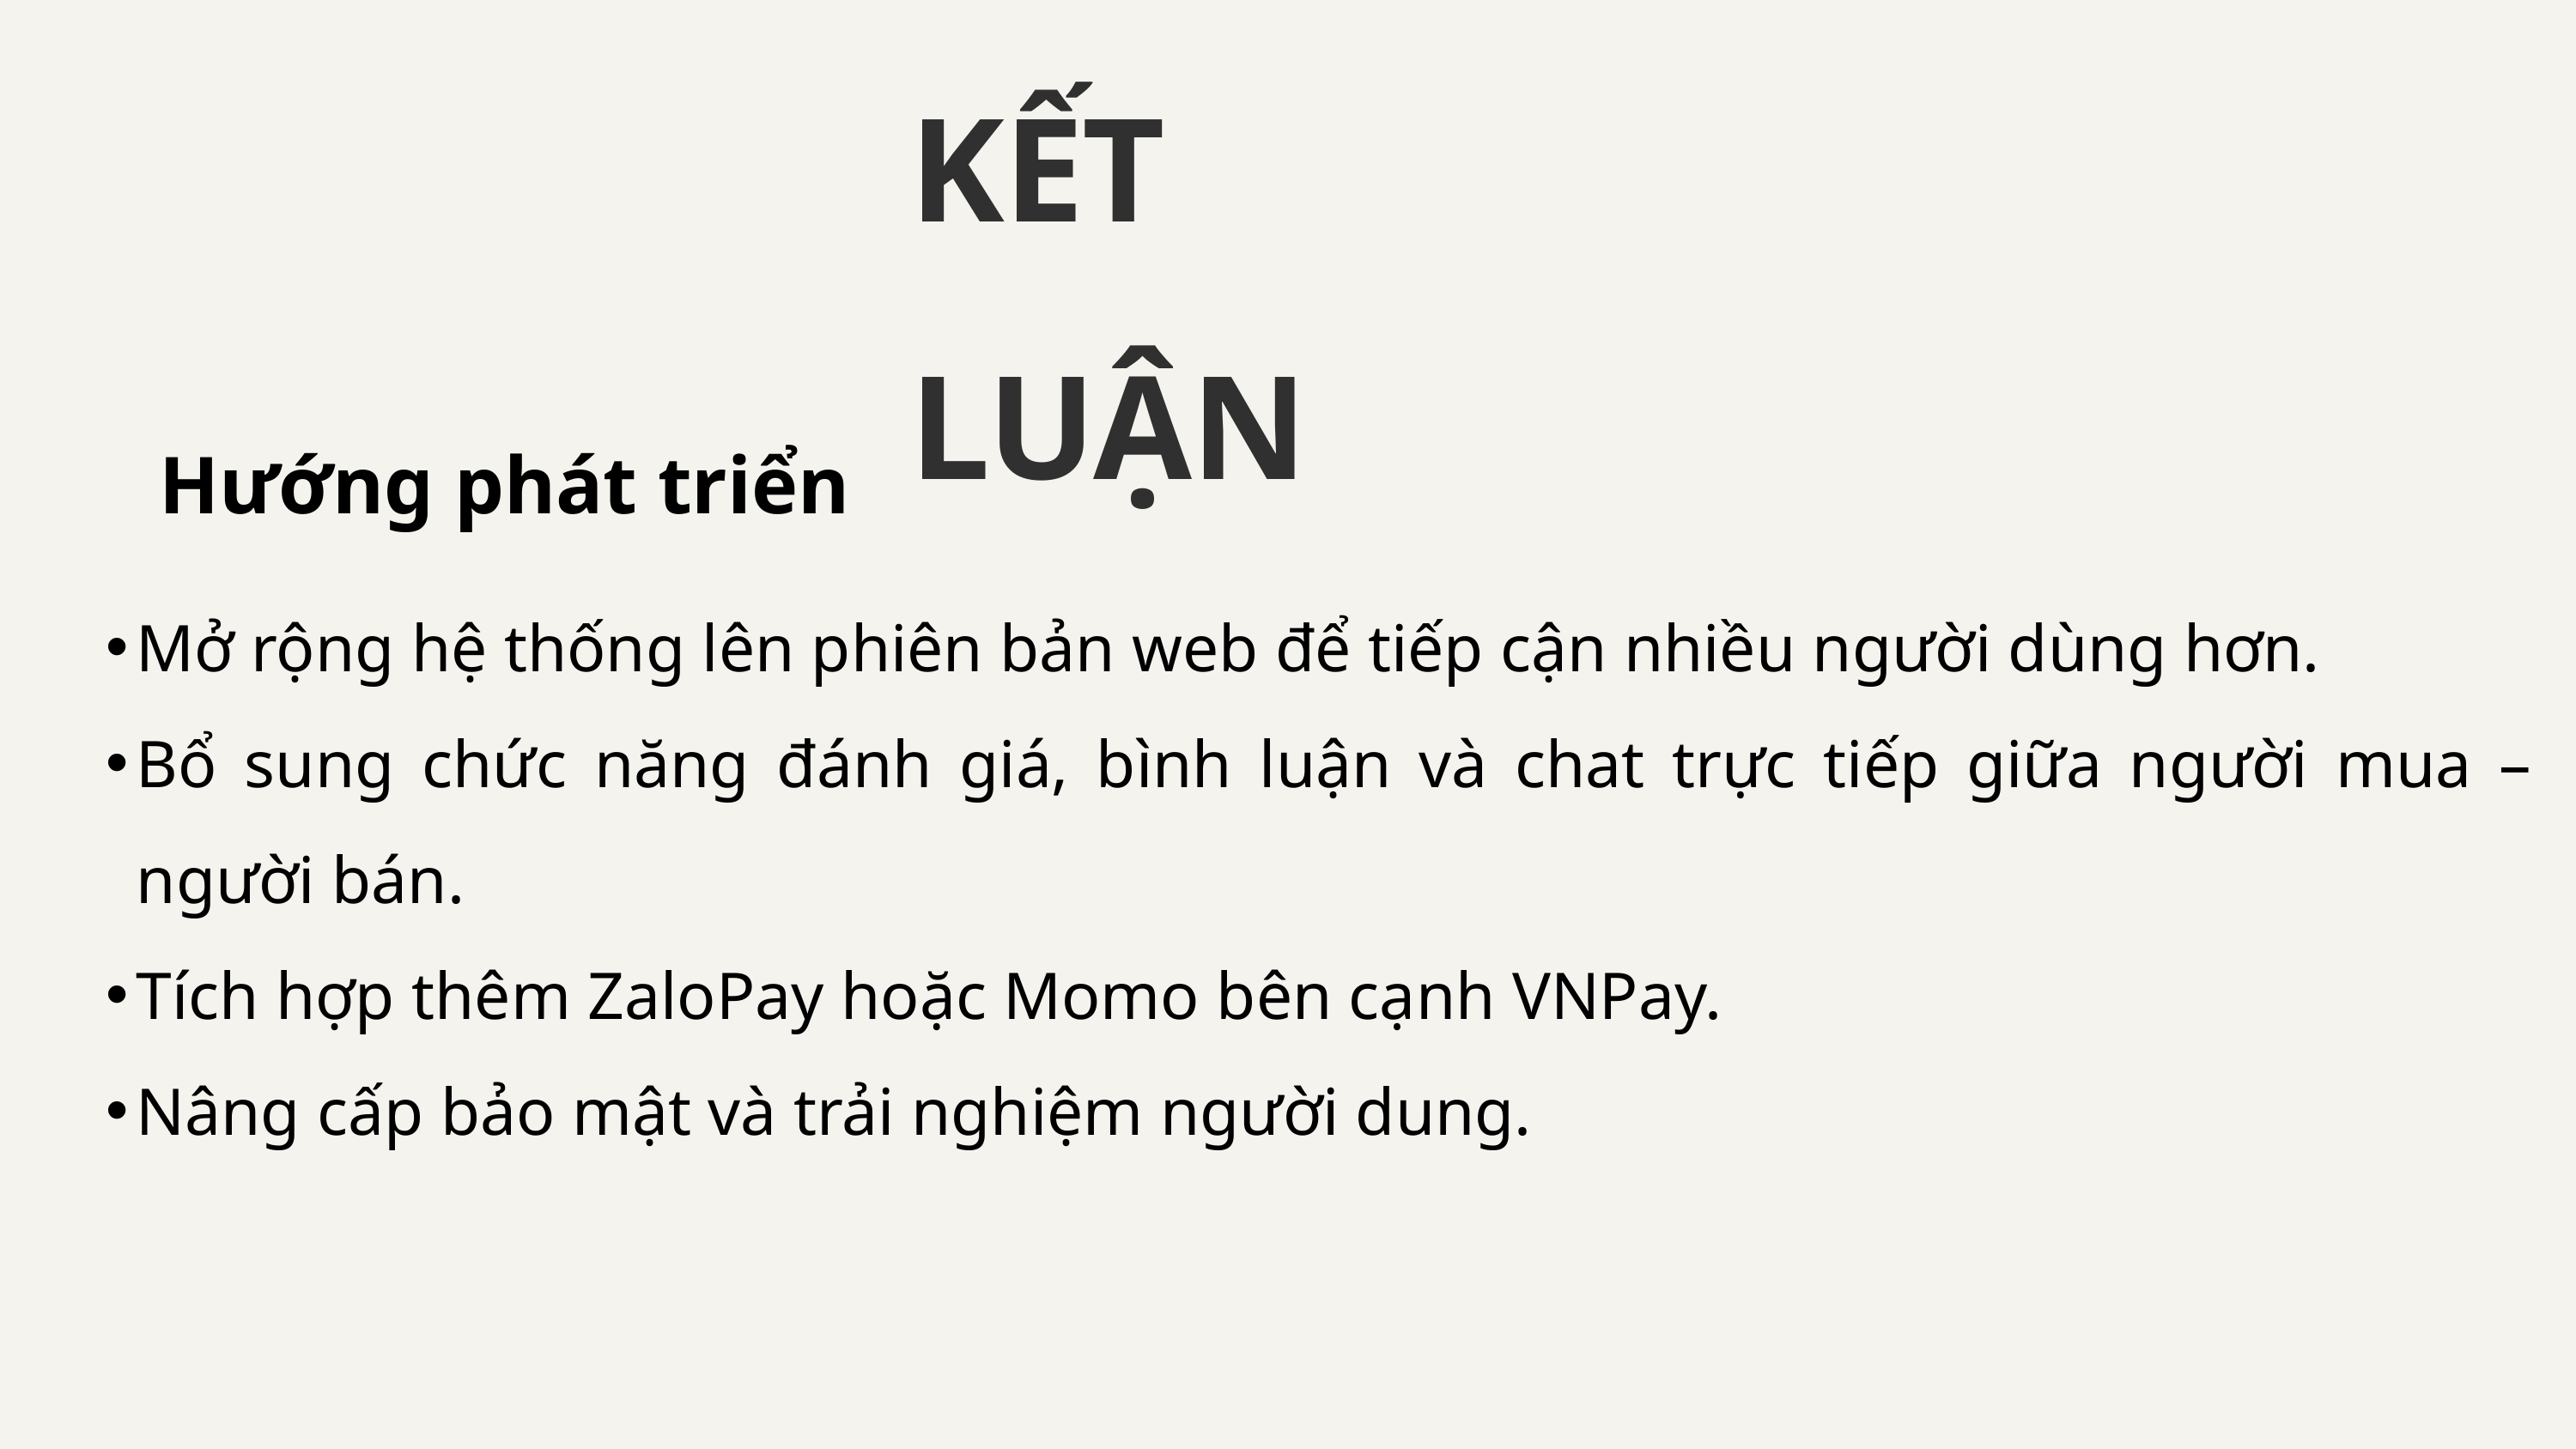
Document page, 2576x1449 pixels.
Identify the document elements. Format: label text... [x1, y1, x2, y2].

text_box Mở rộng hệ thống lên phiên bản web để tiếp cận nhiều người dùng hơn. Bổ sung chức năng đánh giá, bình luận và chat trực tiếp giữa người mua – người bán. Tích hợp thêm ZaloPay hoặc Momo bên cạnh VNPay. Nâng cấp bảo mật và trải nghiệm người dung. [75, 568, 2533, 1149]
text_box KẾT LUẬN [910, 0, 1522, 509]
text_box Hướng phát triển [159, 387, 911, 530]
